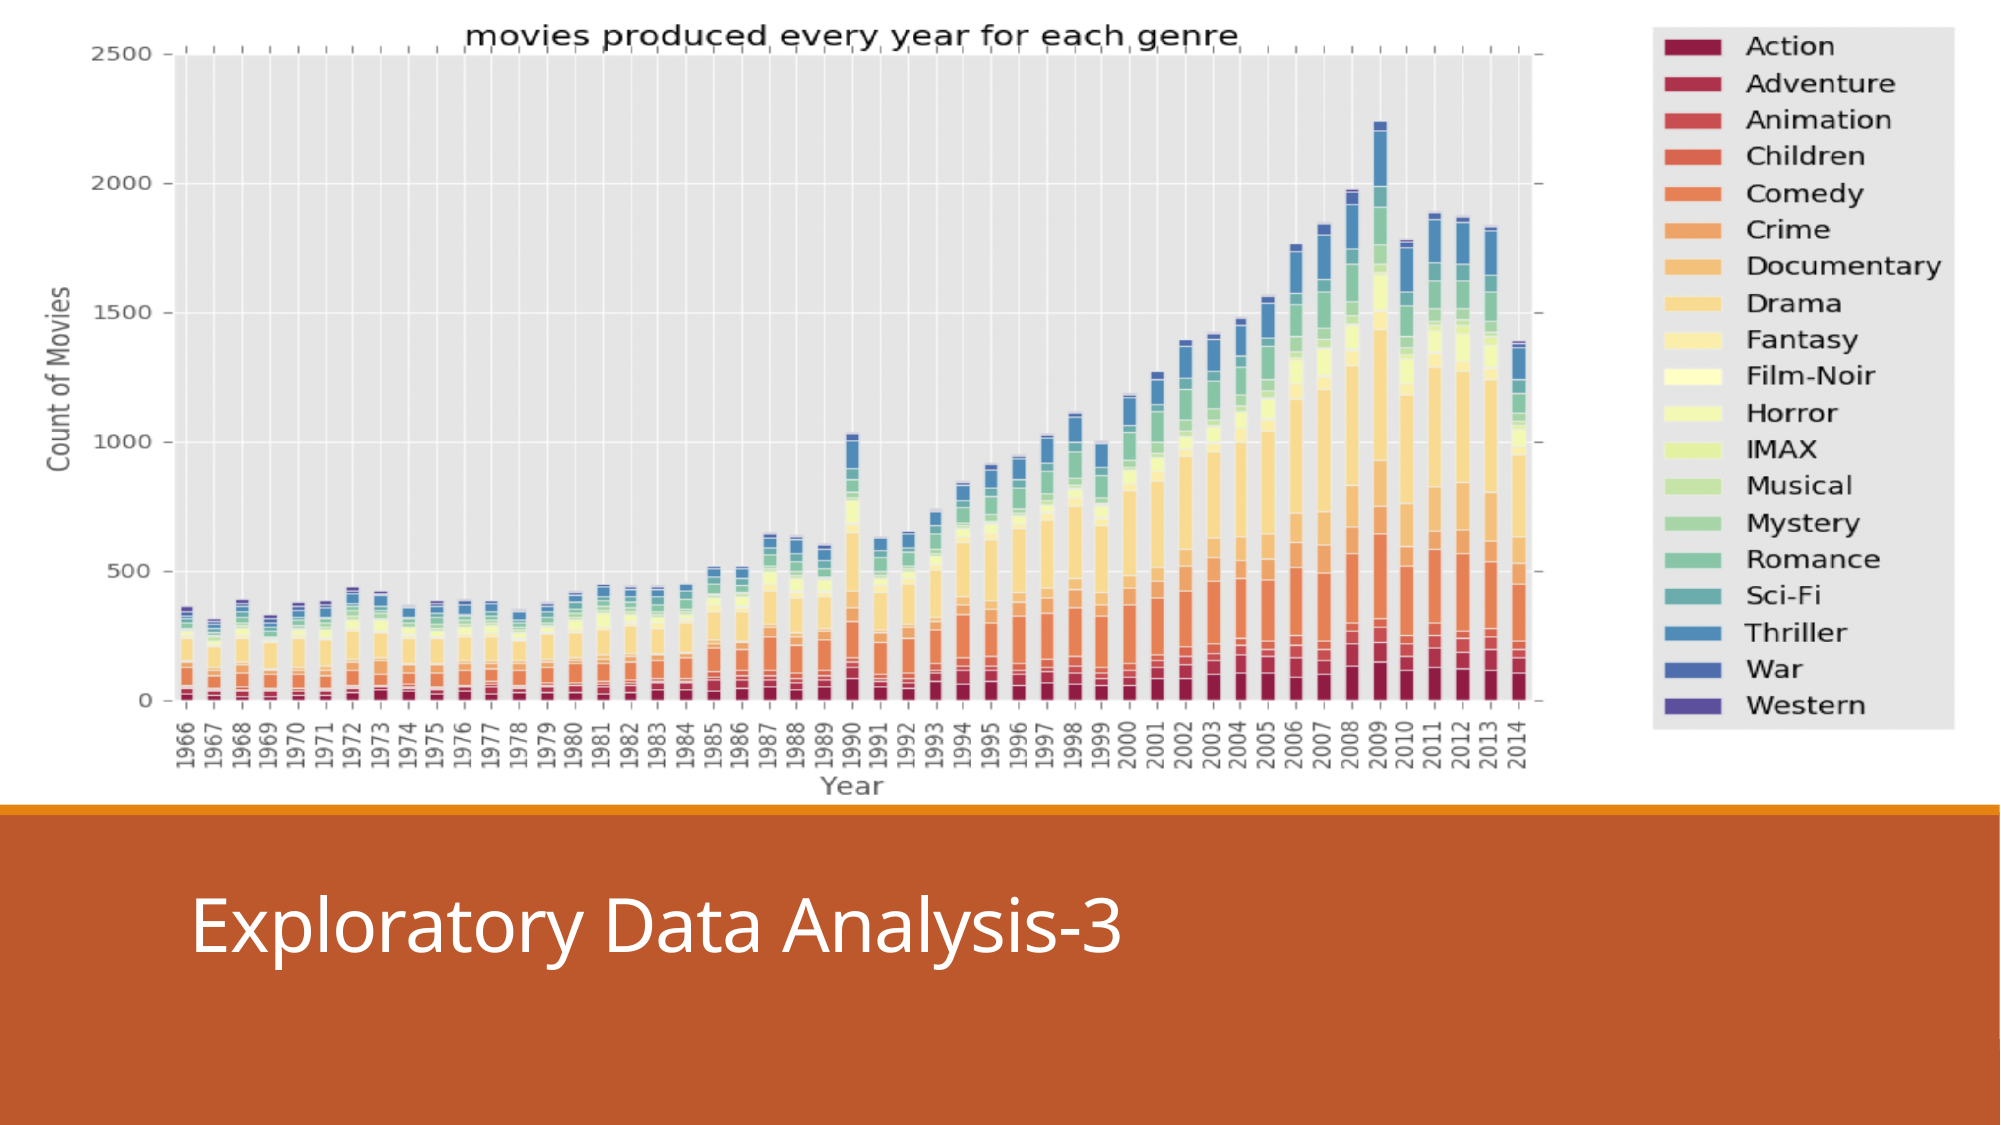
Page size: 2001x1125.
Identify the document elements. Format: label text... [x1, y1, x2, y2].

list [10, 12, 1986, 804]
text_box [0, 816, 2000, 1125]
text_box [0, 803, 2000, 816]
title Exploratory Data Analysis-3 [174, 840, 1825, 975]
